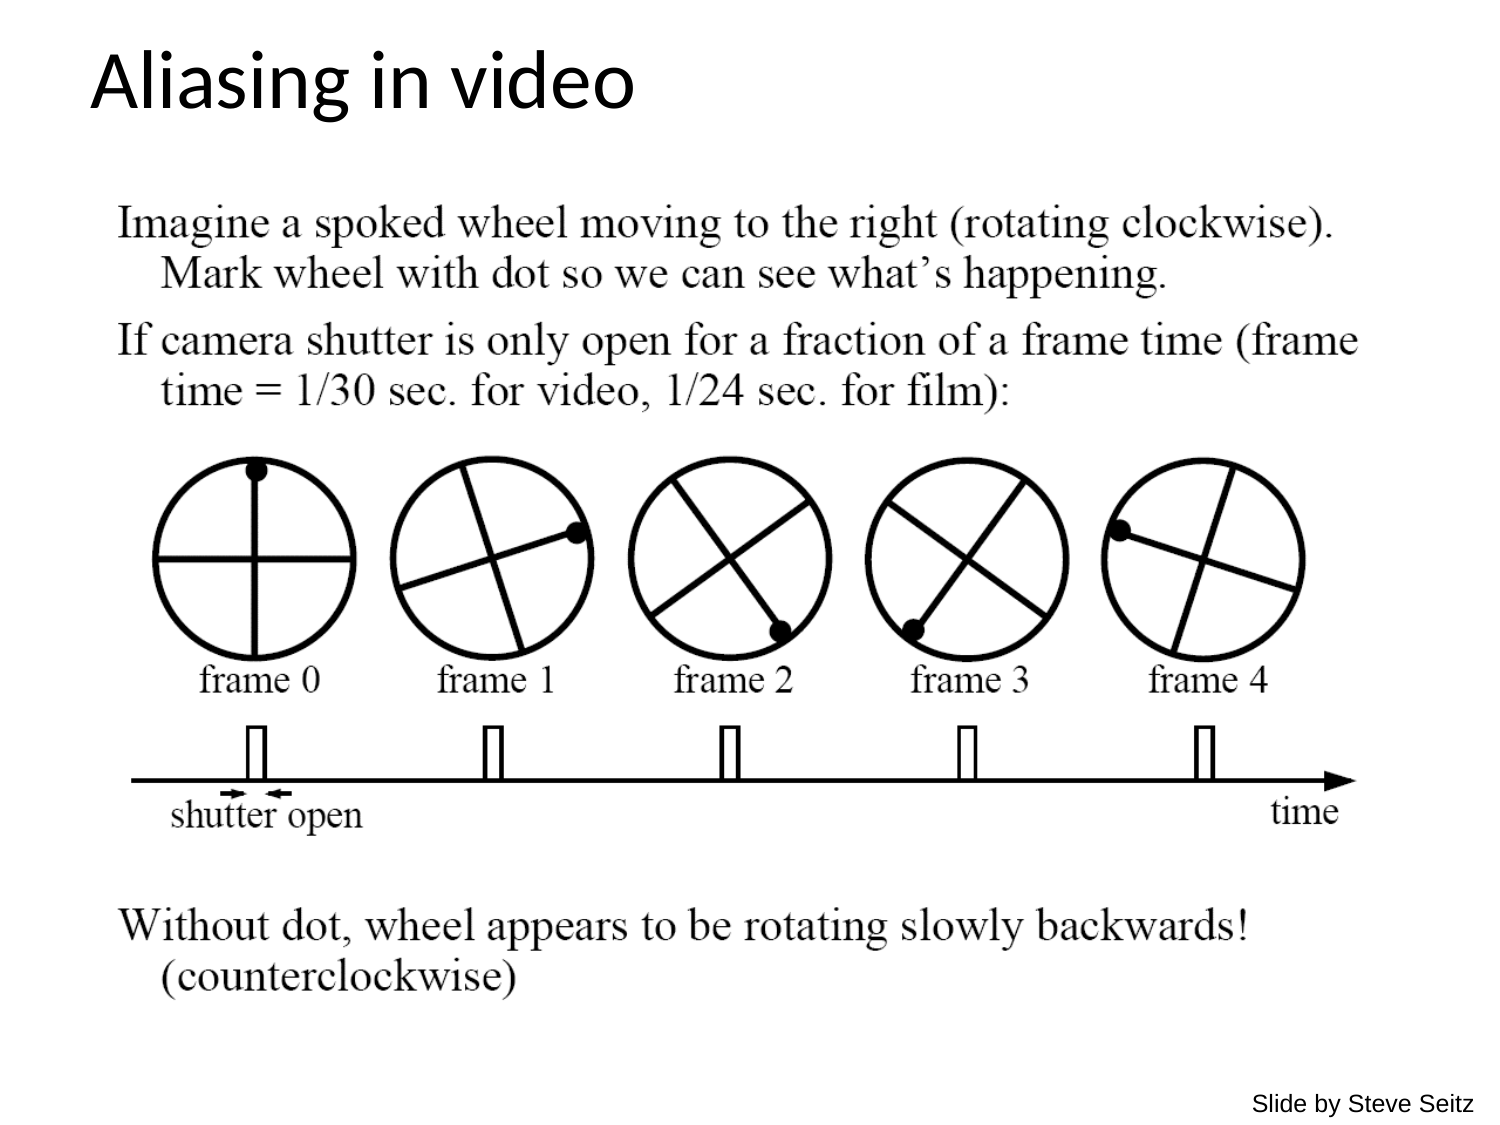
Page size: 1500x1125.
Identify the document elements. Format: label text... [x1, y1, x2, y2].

text_box Slide by Steve Seitz [1237, 1079, 1490, 1125]
title Aliasing in video [75, 0, 1425, 150]
picture [74, 187, 1426, 1013]
